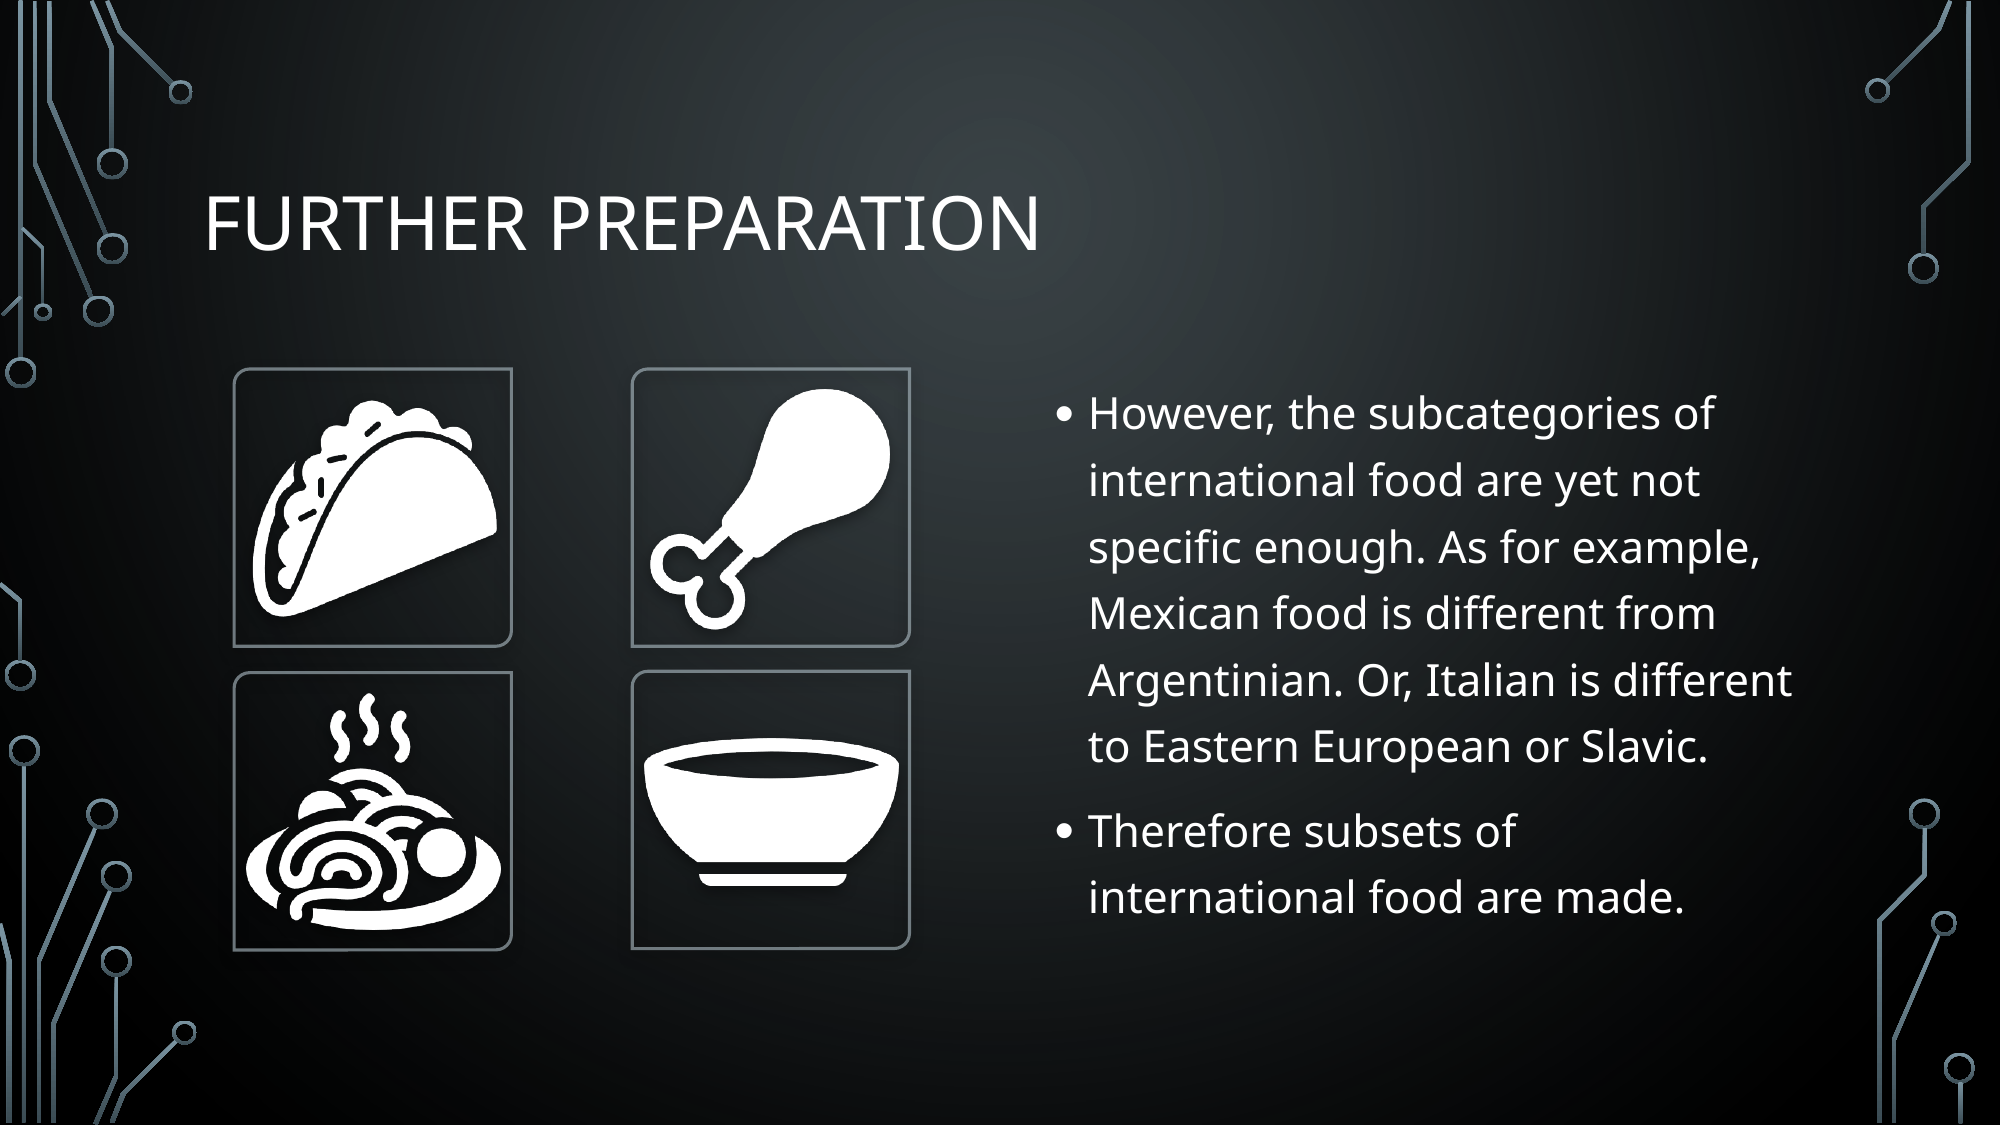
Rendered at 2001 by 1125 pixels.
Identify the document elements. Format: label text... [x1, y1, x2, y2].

picture [631, 671, 910, 949]
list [233, 368, 512, 647]
list However, the subcategories of international food are yet not specific enough. As for example, Mexican food is different from Argentinian. Or, Italian is different to Eastern European or Slavic. Therefore subsets of international food are made. [1039, 369, 1813, 950]
picture [233, 672, 512, 951]
picture [631, 368, 910, 647]
title Further PReparation [187, 101, 1813, 344]
